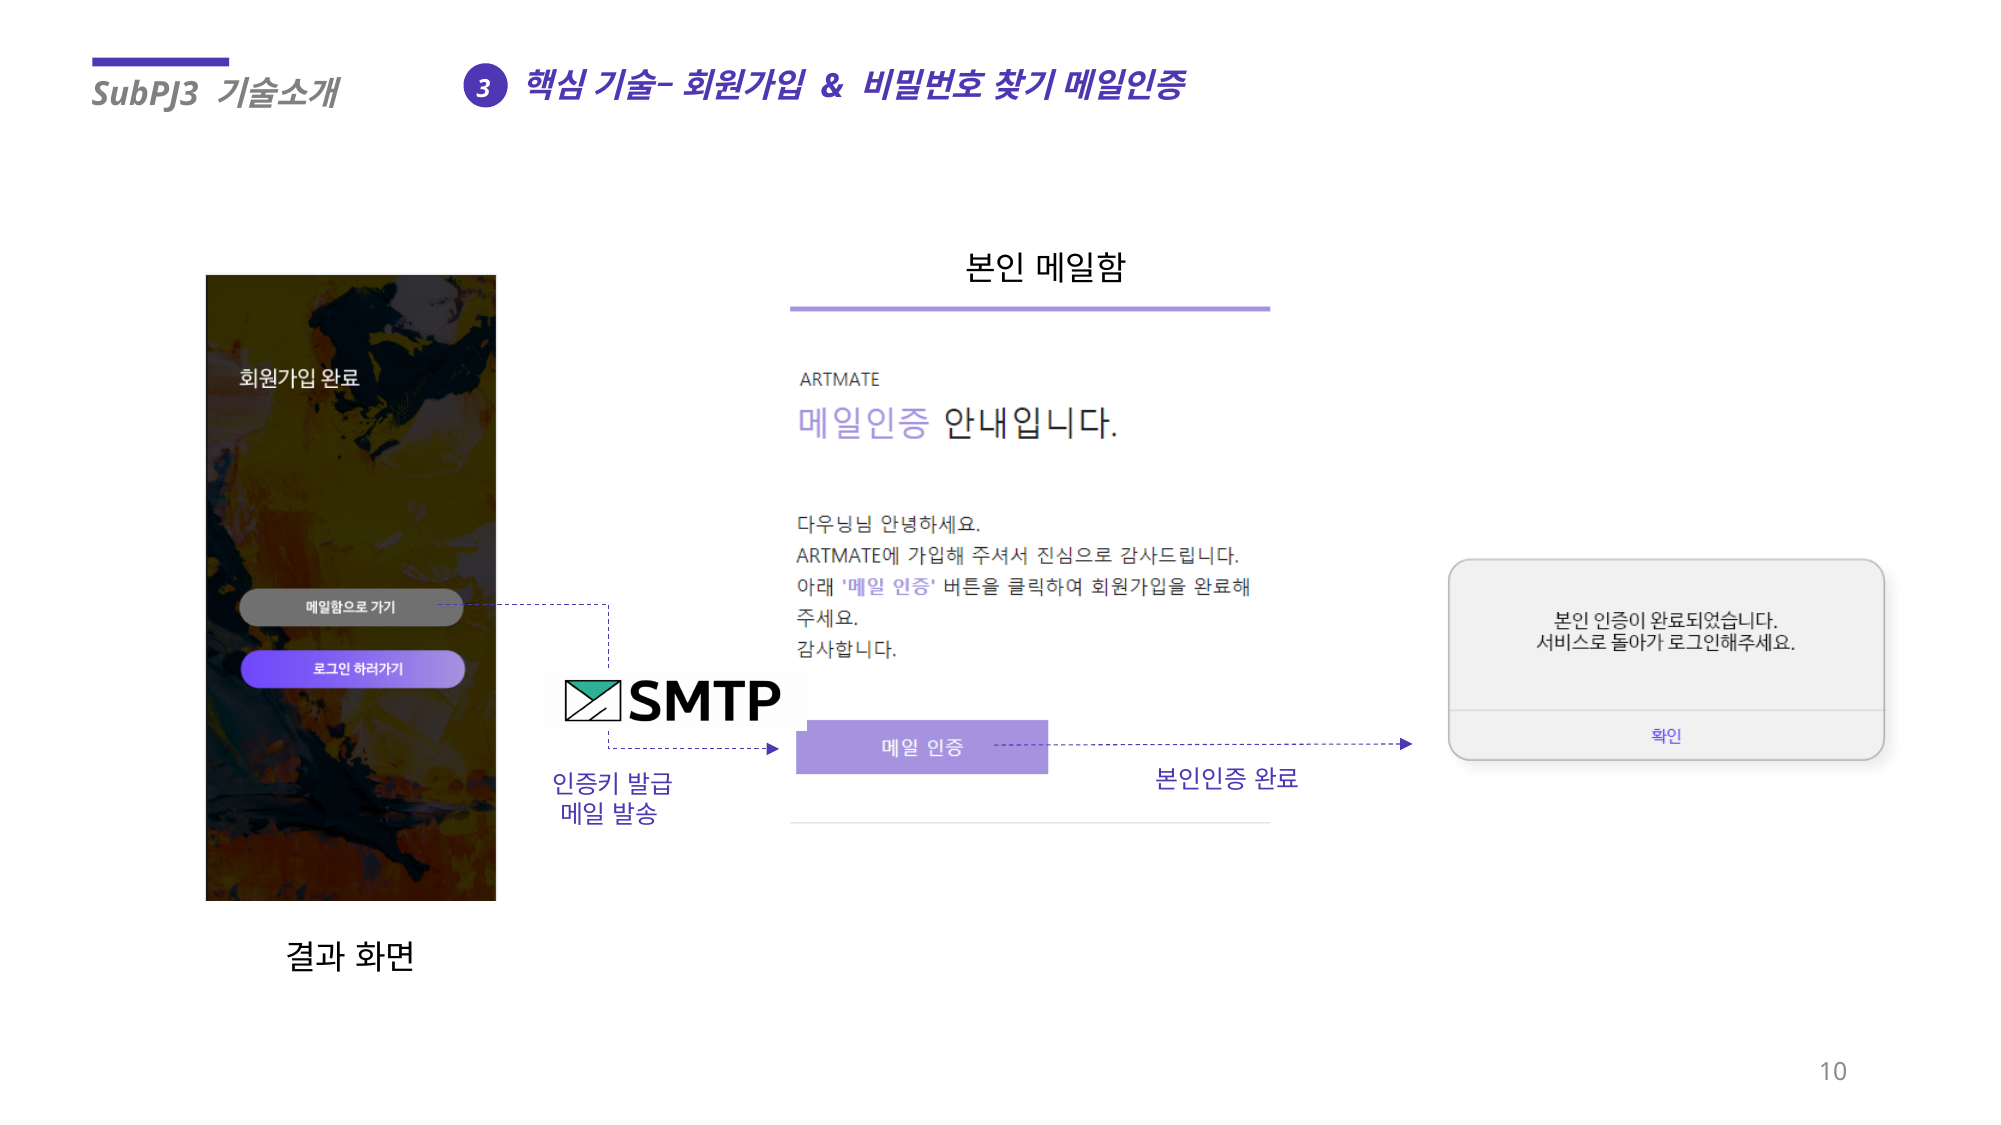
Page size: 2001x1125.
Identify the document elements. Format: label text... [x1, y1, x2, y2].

text_box 결과 화면 [270, 929, 432, 984]
text_box 본인 메일함 [950, 240, 1142, 267]
list 핵심 기술– 회원가입 & 비밀번호 찾기 메일인증 [507, 65, 1234, 126]
slide_number 10 [1412, 1042, 1863, 1103]
text_box [91, 57, 230, 67]
picture [204, 272, 498, 901]
text_box 인증키 발급 메일 발송 [537, 761, 689, 837]
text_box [437, 603, 780, 749]
text_box [466, 71, 509, 109]
list 3 [461, 63, 504, 99]
picture [1422, 532, 1918, 800]
list SubPJ3 기술소개 [76, 73, 386, 99]
picture [538, 267, 1358, 892]
